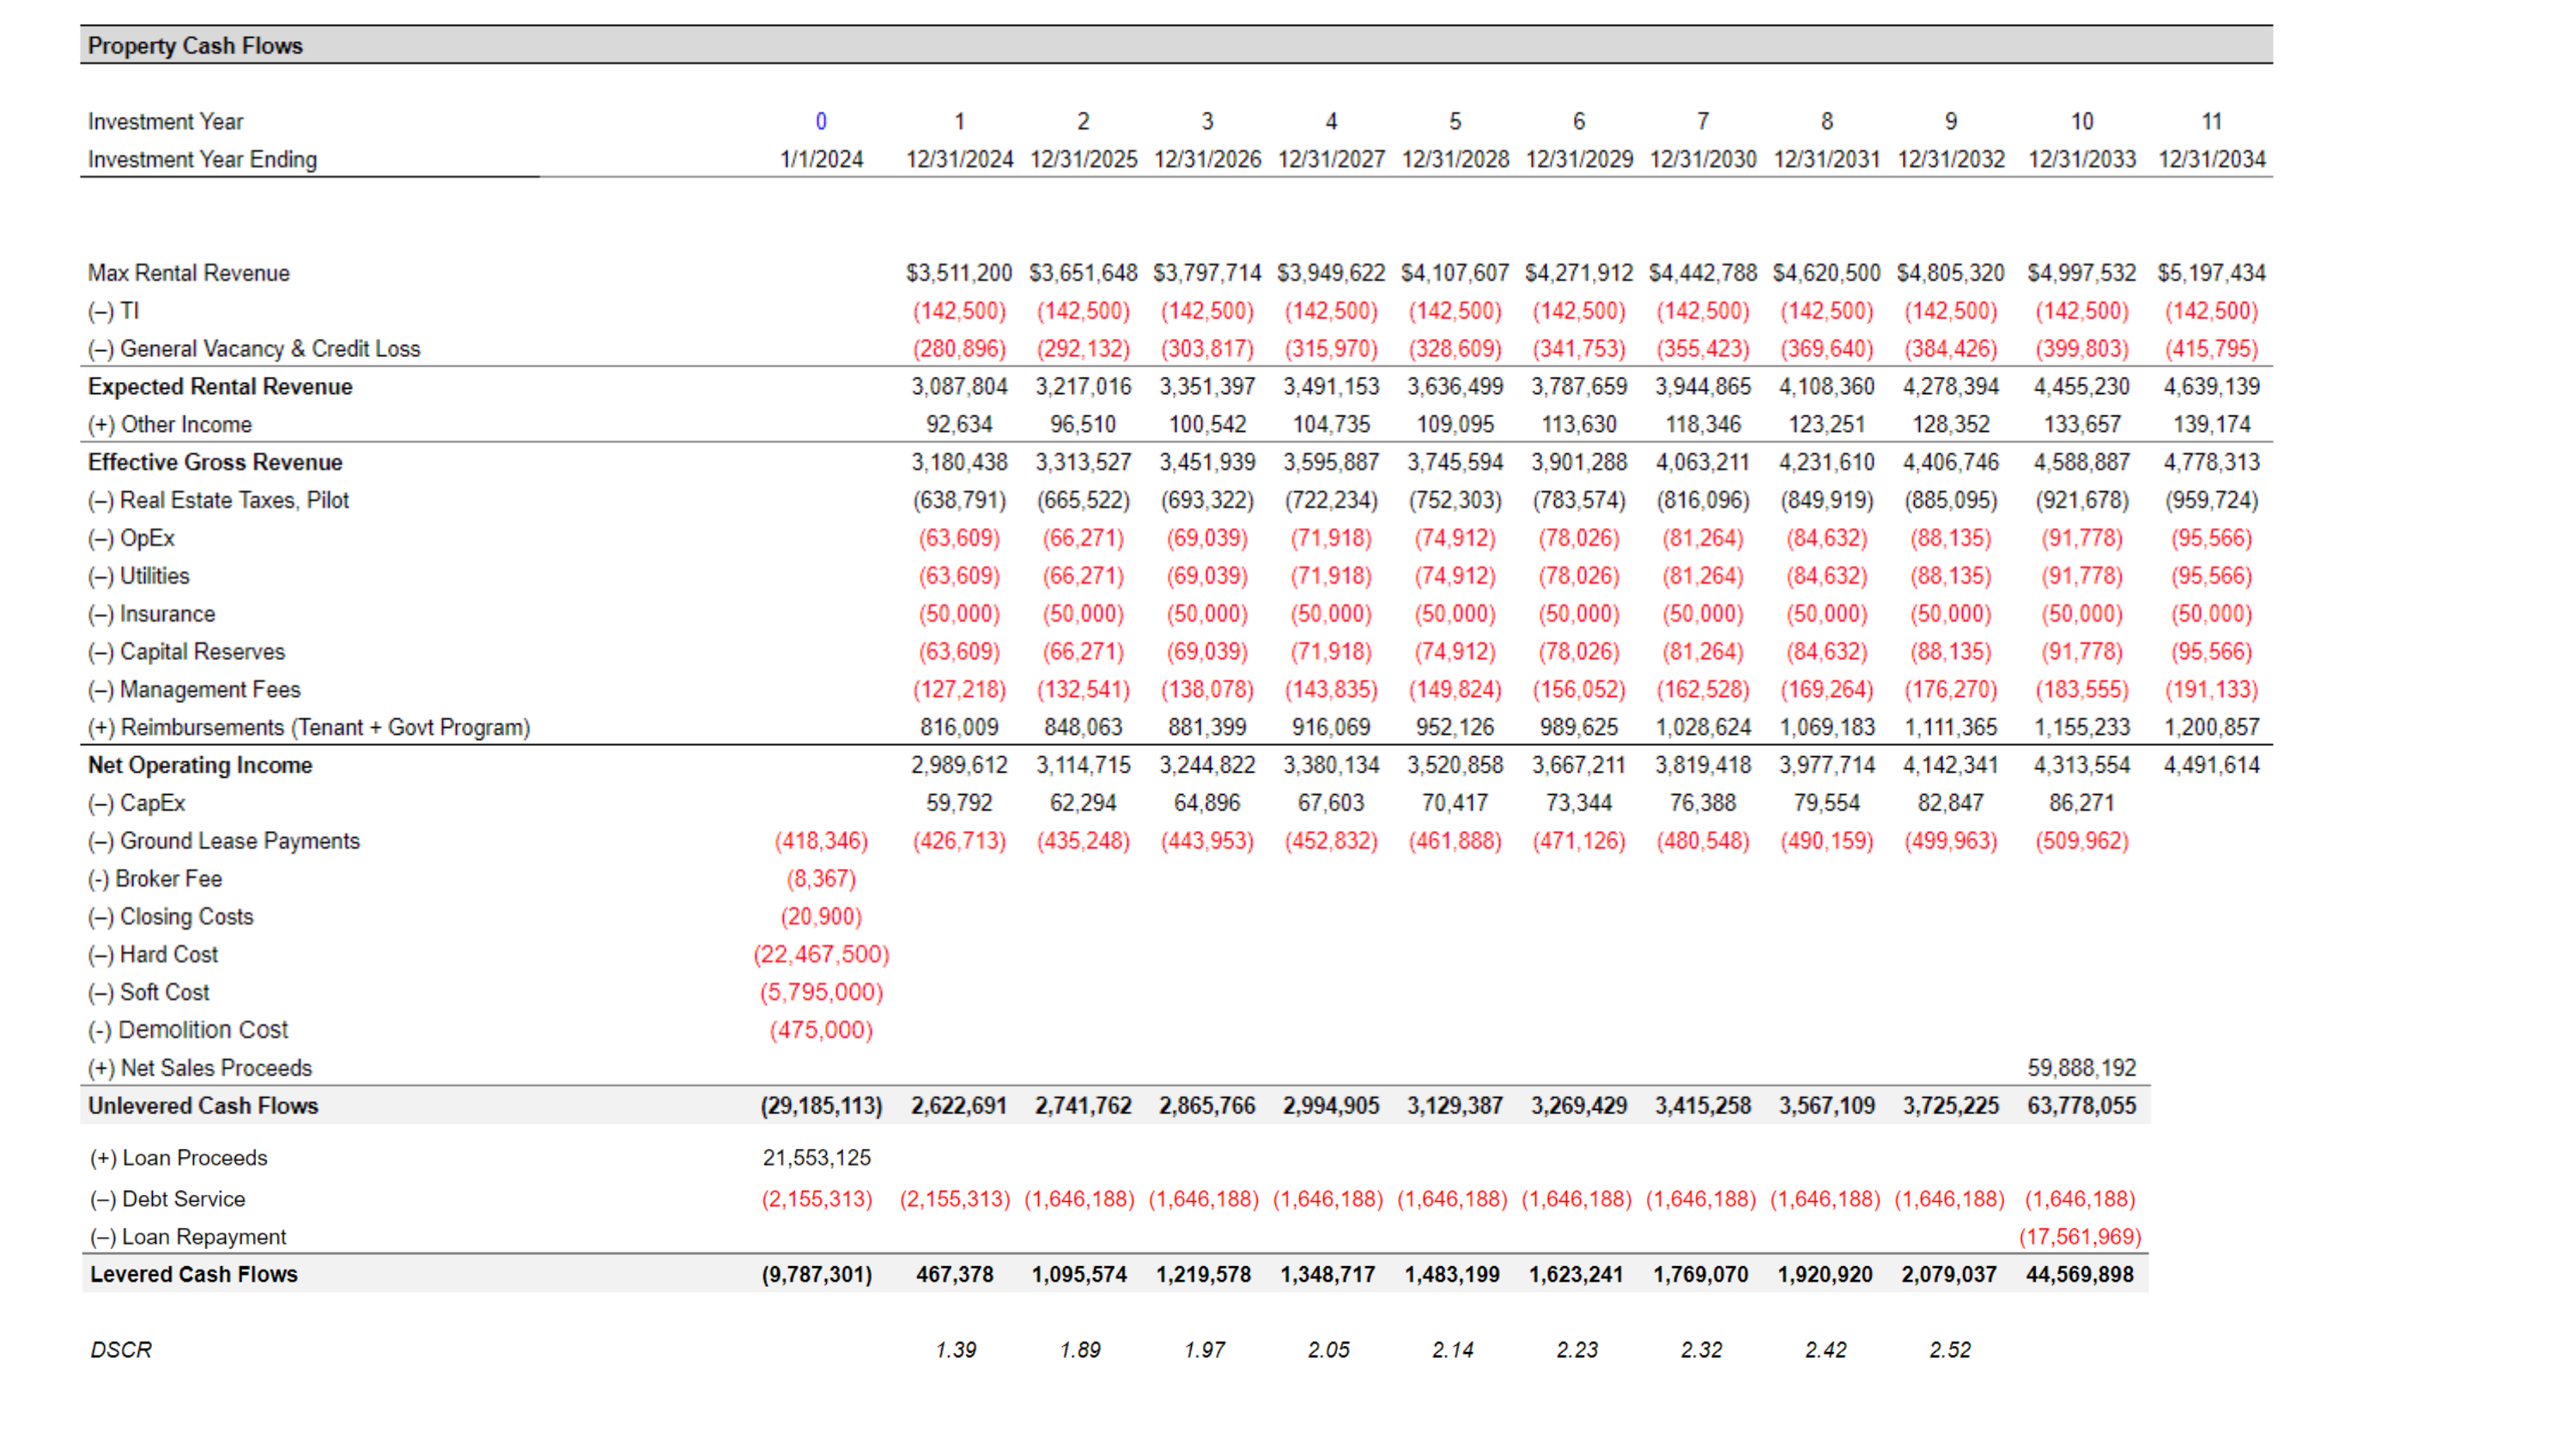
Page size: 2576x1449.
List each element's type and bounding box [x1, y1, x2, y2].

text_box [76, 21, 2287, 1137]
text_box [76, 1136, 2154, 1376]
